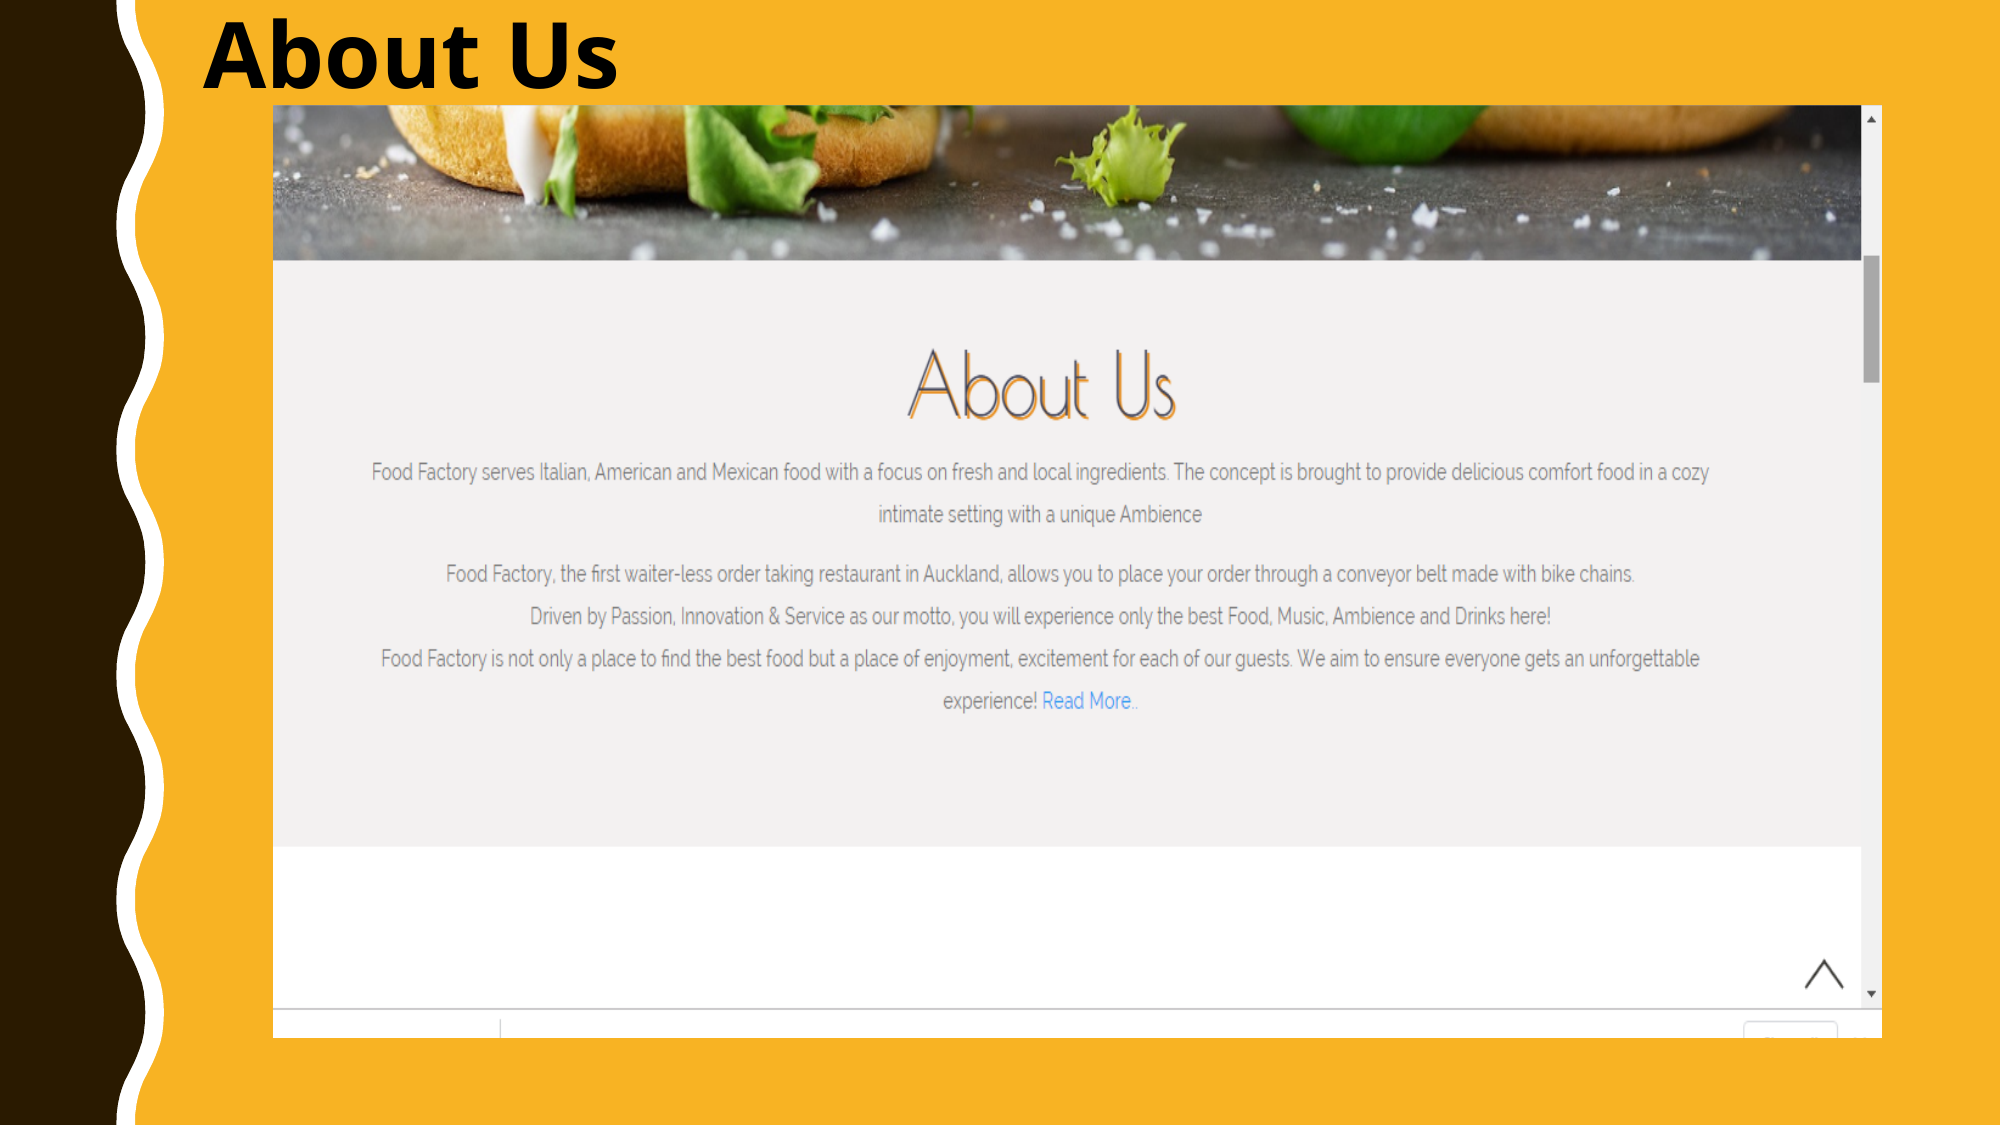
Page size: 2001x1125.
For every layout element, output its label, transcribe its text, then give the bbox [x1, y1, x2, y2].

text_box [0, 0, 146, 1125]
picture [272, 105, 1882, 1038]
text_box About Us [188, 0, 636, 115]
text_box [117, 0, 164, 1125]
text_box [136, 0, 2000, 1125]
